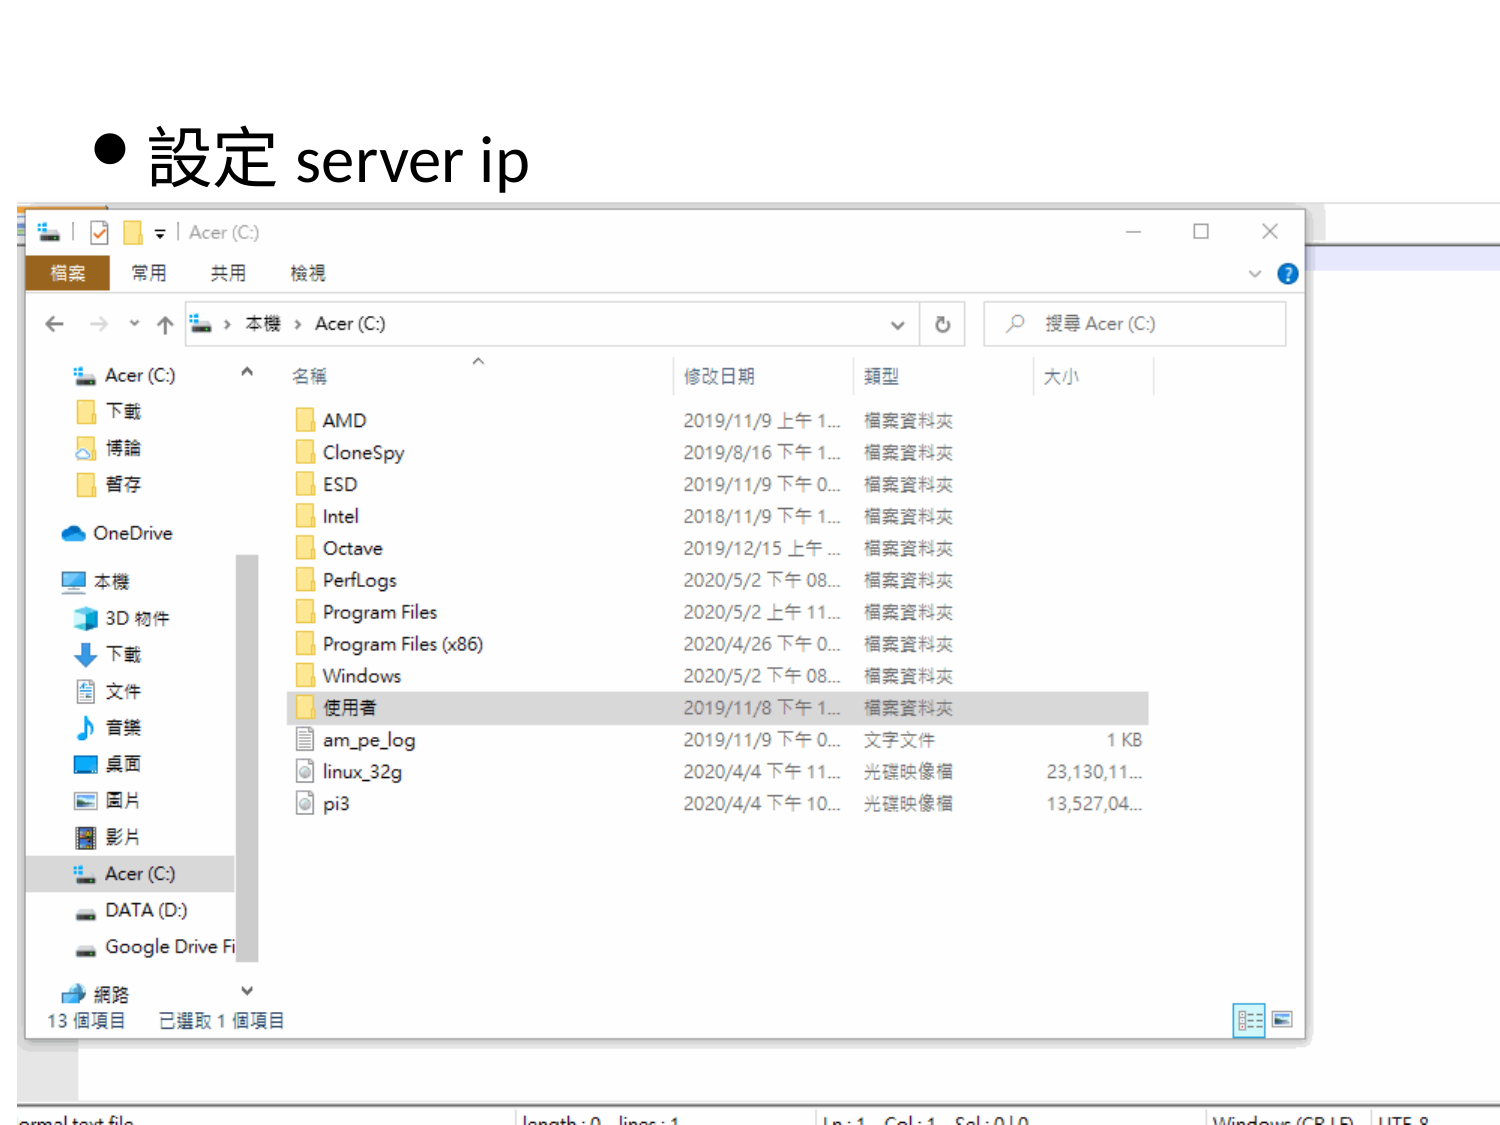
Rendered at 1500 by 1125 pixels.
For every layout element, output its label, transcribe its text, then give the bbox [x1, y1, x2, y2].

picture [16, 198, 1500, 1125]
list 設定server ip [75, 108, 1425, 197]
